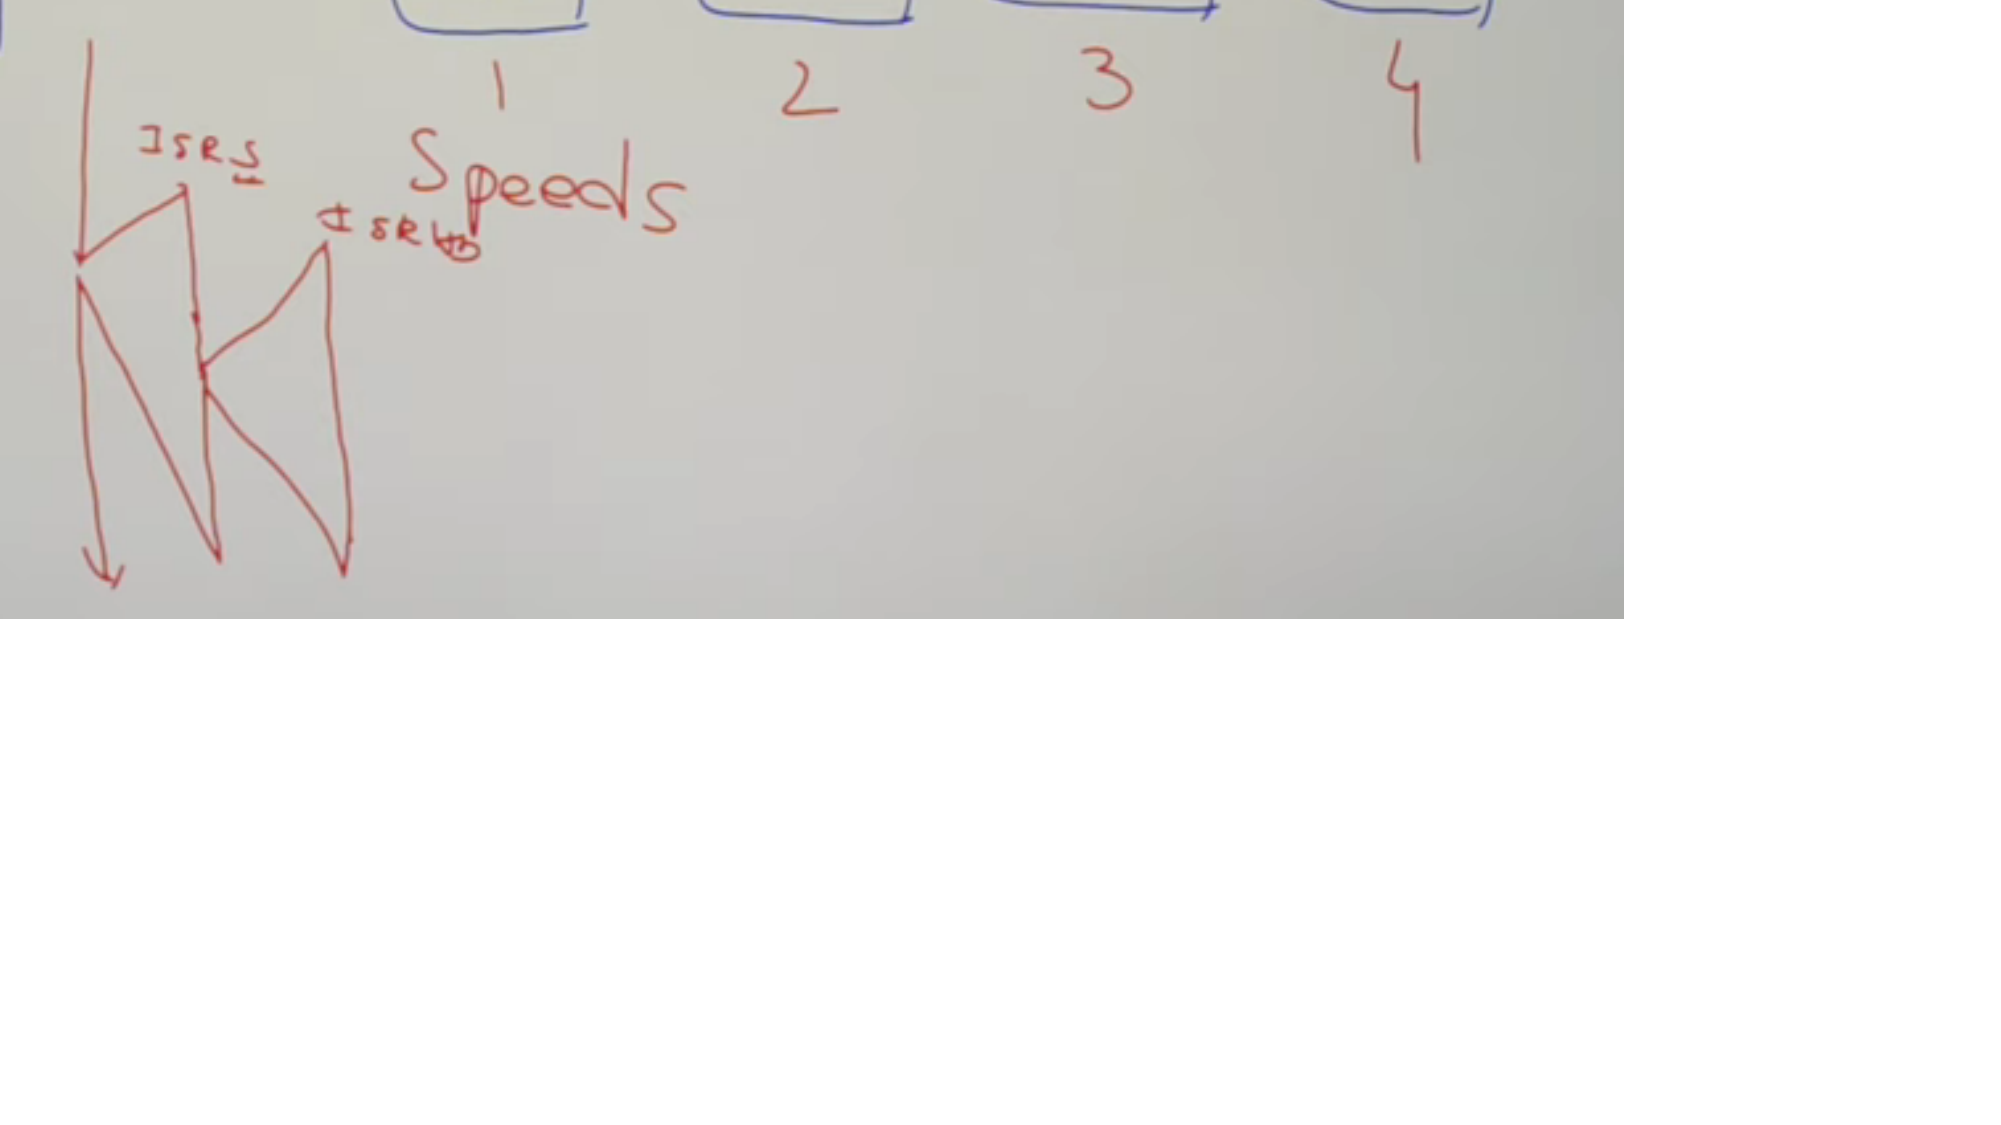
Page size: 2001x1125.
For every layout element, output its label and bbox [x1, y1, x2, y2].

picture [0, 0, 1624, 619]
